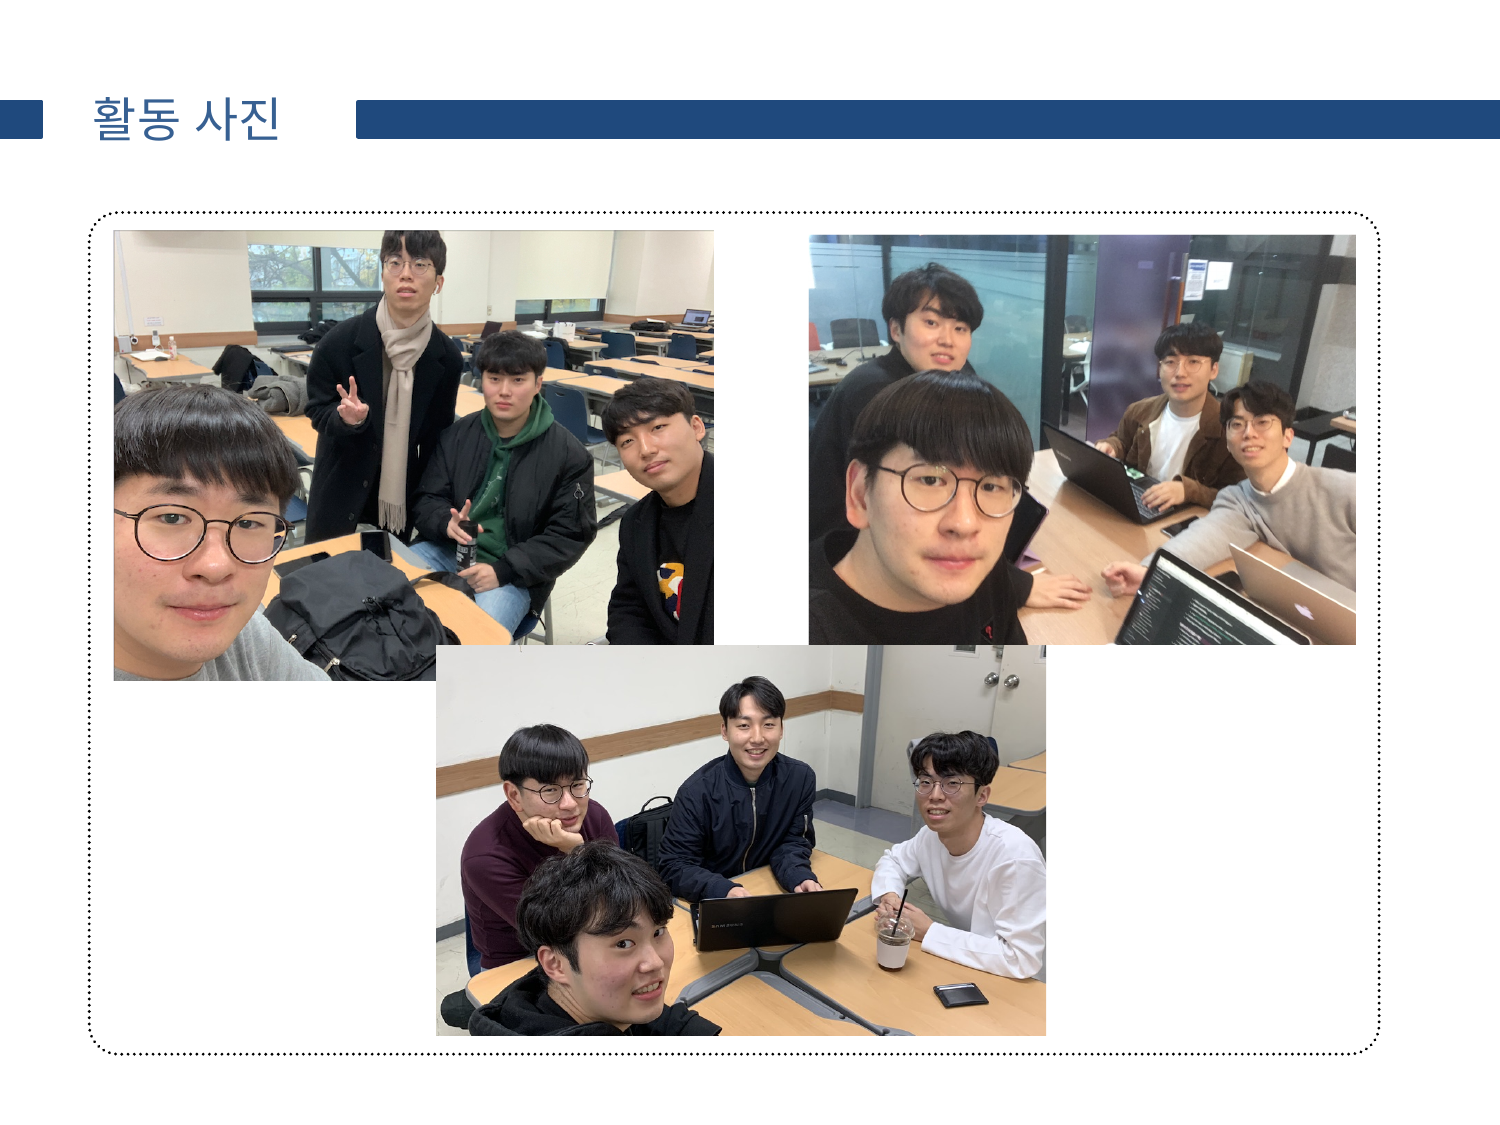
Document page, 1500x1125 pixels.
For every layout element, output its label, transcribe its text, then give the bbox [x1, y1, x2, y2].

text_box [89, 212, 1380, 1055]
text_box 활동 사진 [78, 82, 322, 155]
picture [112, 230, 1356, 1036]
text_box [356, 100, 1500, 139]
text_box [0, 100, 43, 139]
